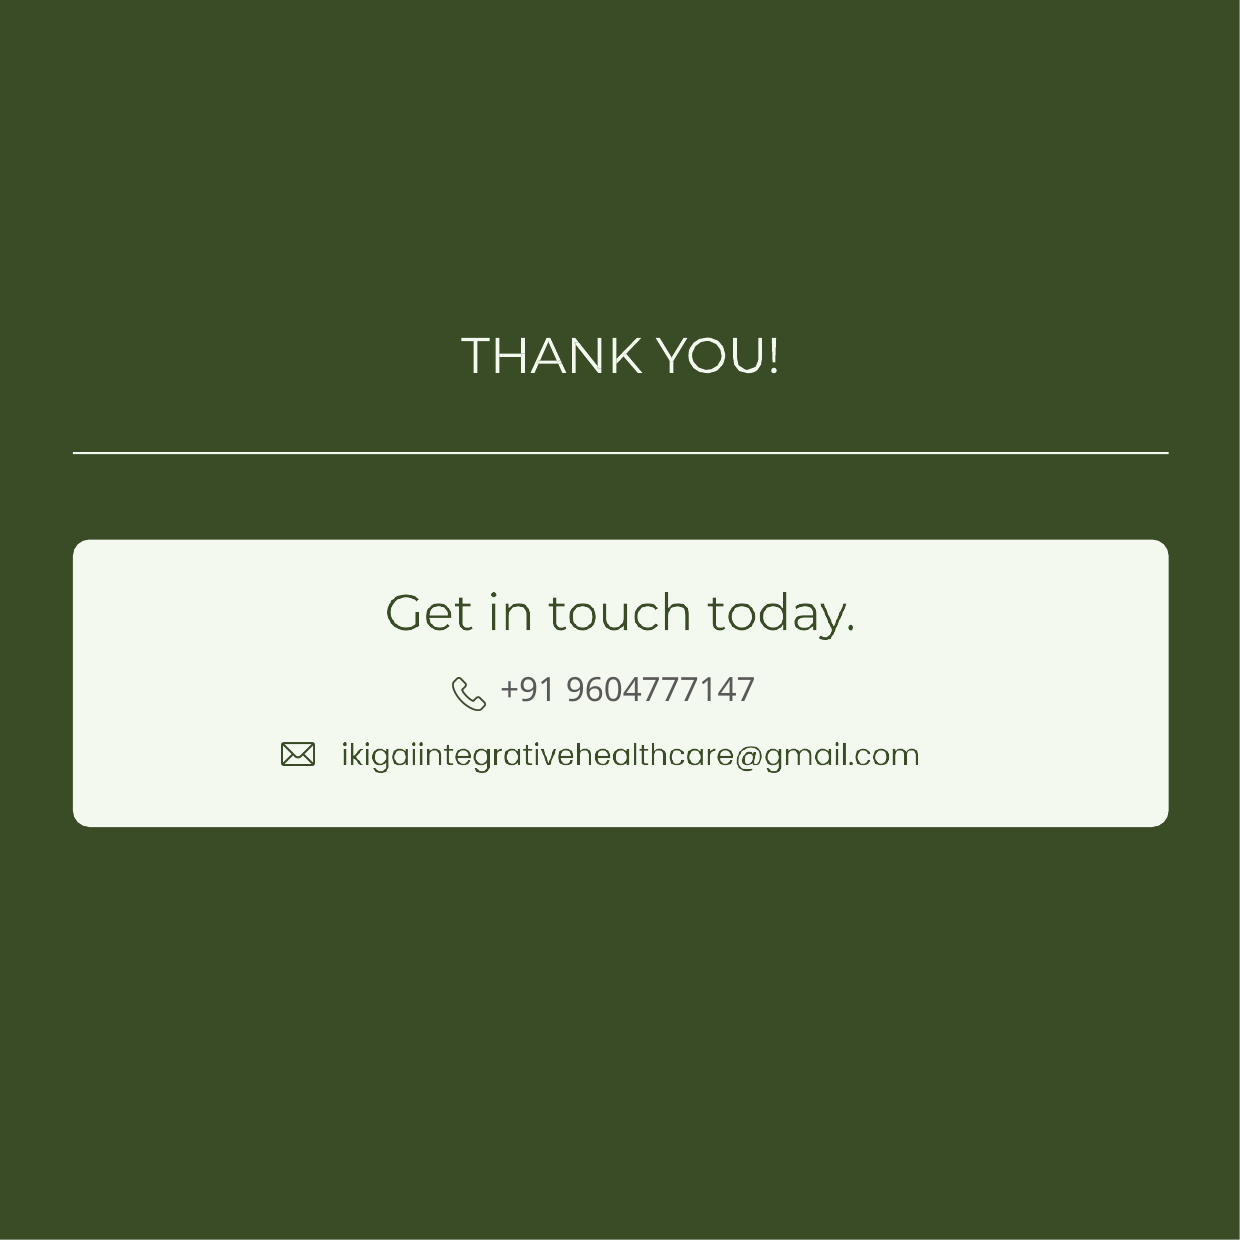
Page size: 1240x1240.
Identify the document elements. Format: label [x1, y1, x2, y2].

text_box [461, 337, 490, 373]
text_box [688, 337, 726, 374]
text_box [771, 367, 777, 374]
text_box [612, 337, 643, 373]
text_box [655, 337, 688, 373]
text_box [495, 337, 525, 373]
text_box [771, 337, 777, 363]
text_box [0, 0, 1240, 1240]
text_box [733, 337, 762, 374]
text_box [72, 539, 1169, 828]
text_box [572, 337, 602, 373]
text_box [530, 337, 567, 373]
